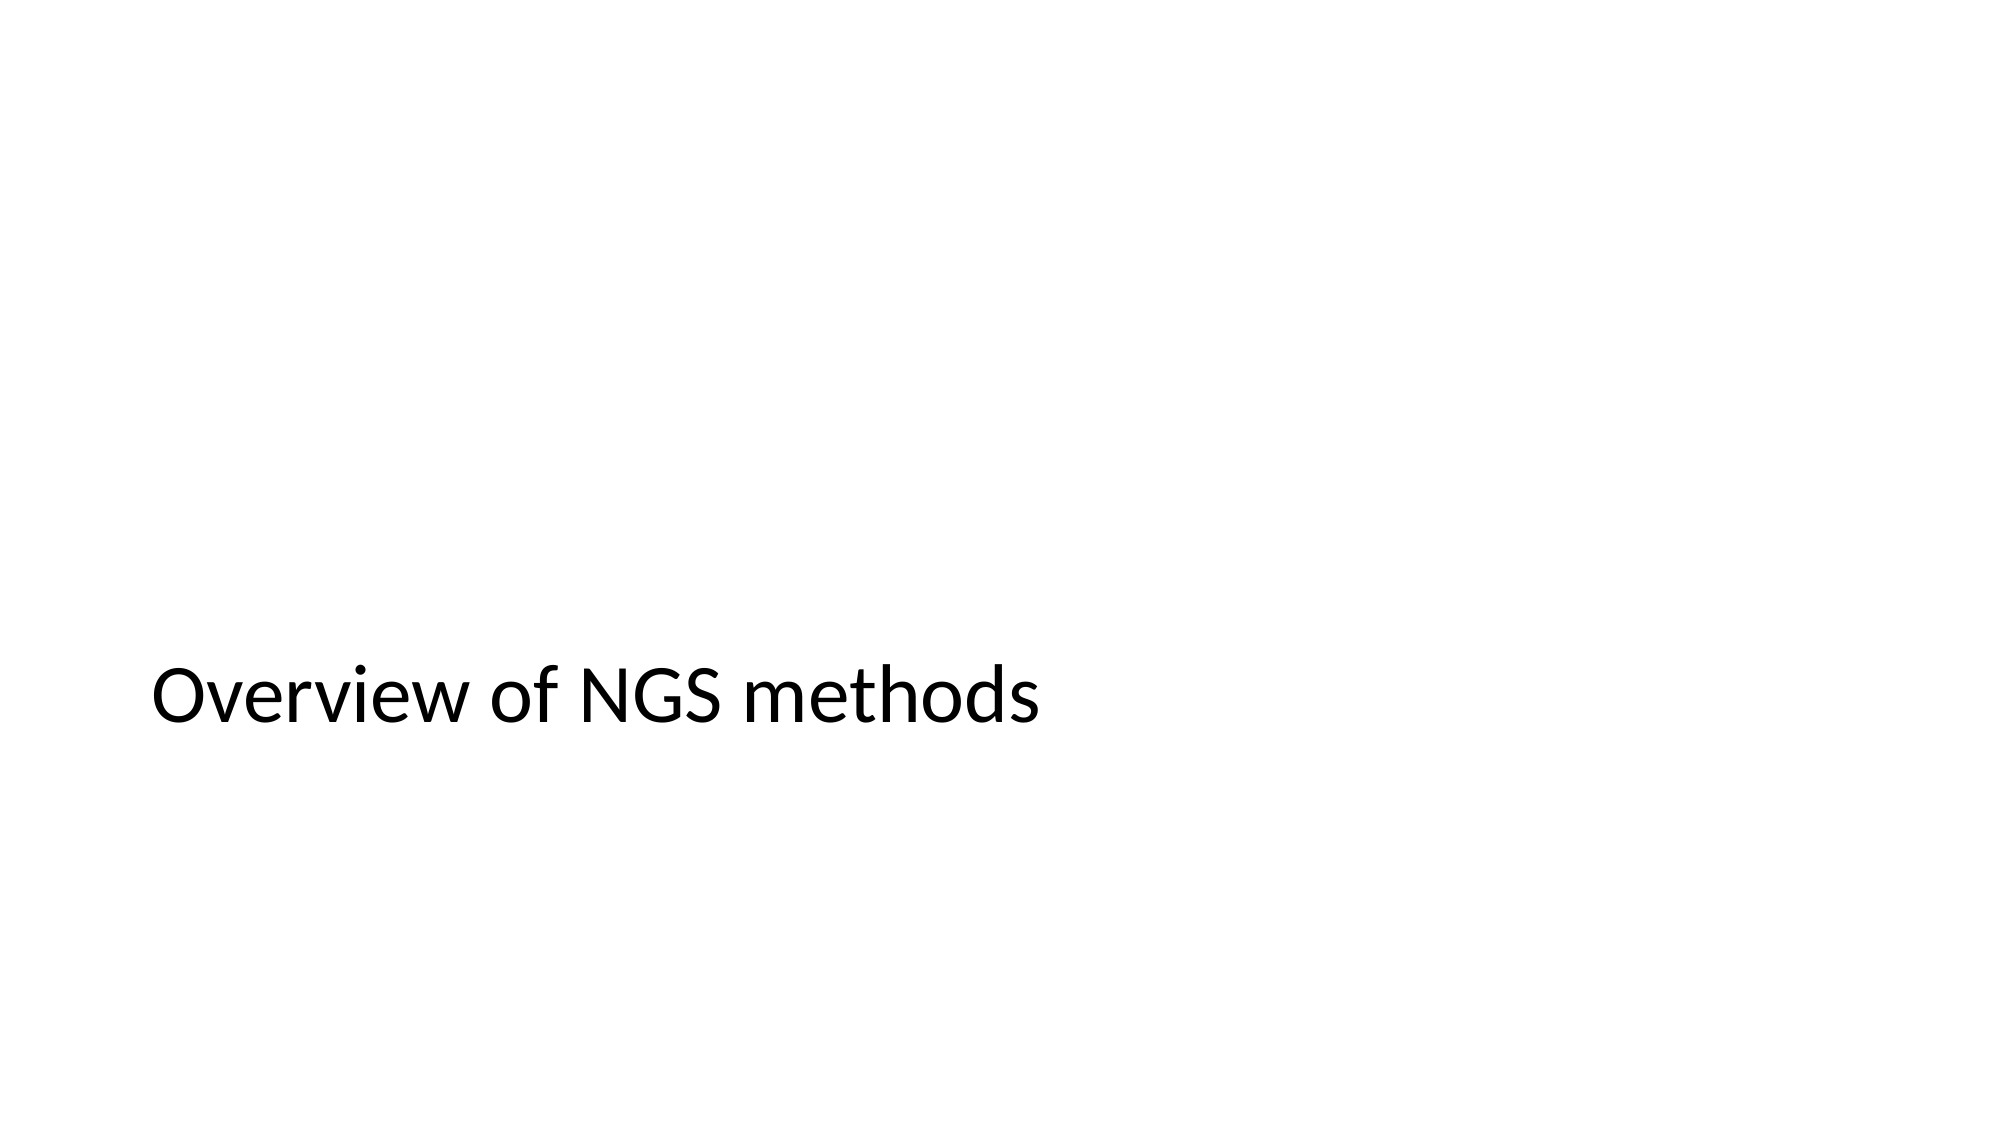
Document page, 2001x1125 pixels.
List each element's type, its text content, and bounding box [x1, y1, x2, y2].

title Overview of NGS methods [136, 615, 1752, 749]
